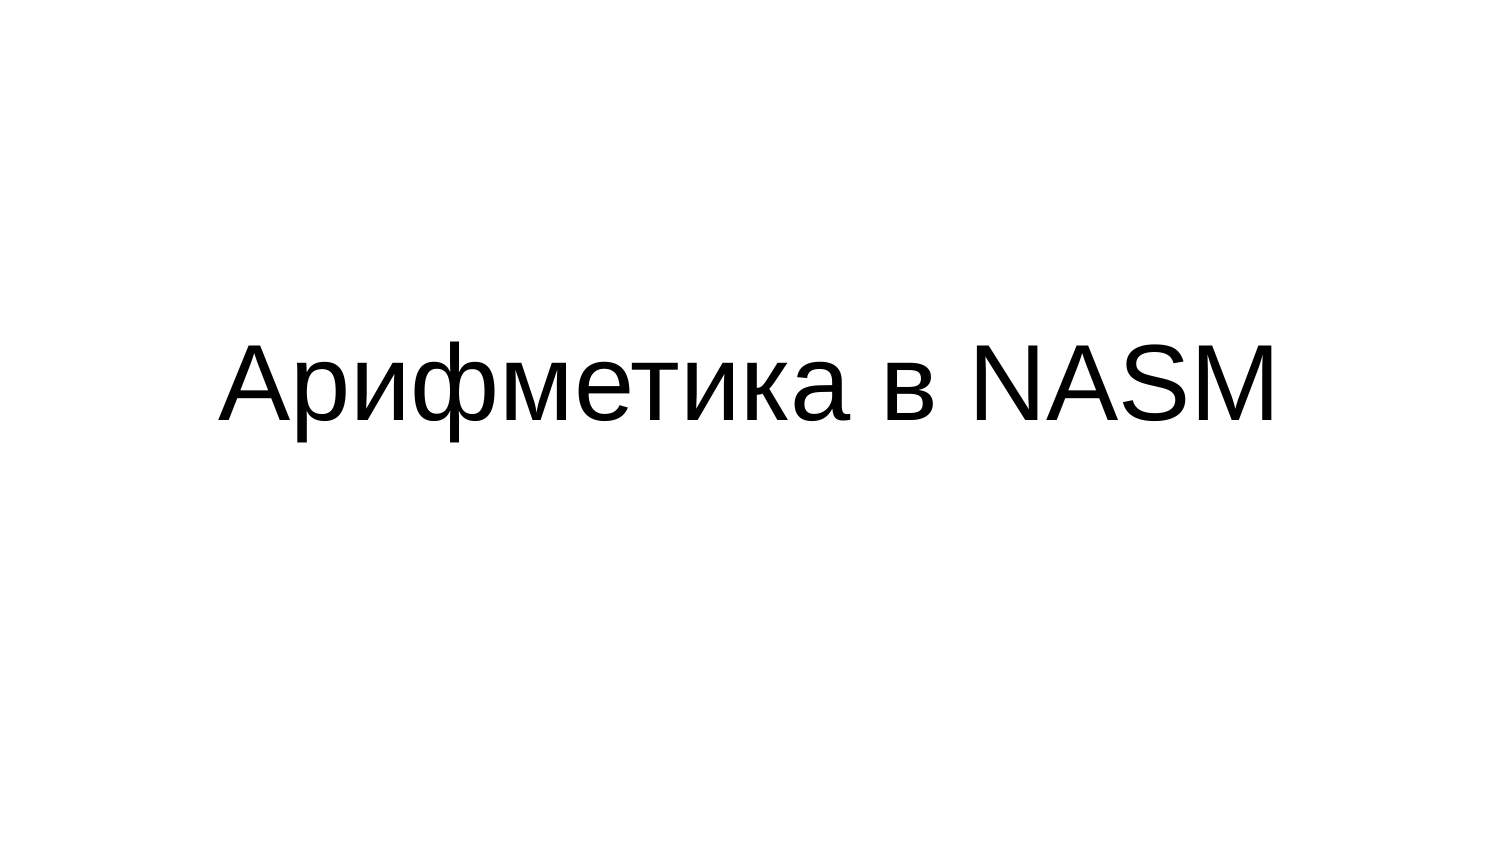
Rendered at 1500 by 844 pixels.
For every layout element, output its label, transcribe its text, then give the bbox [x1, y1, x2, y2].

title Арифметика в NASM [51, 122, 1449, 459]
